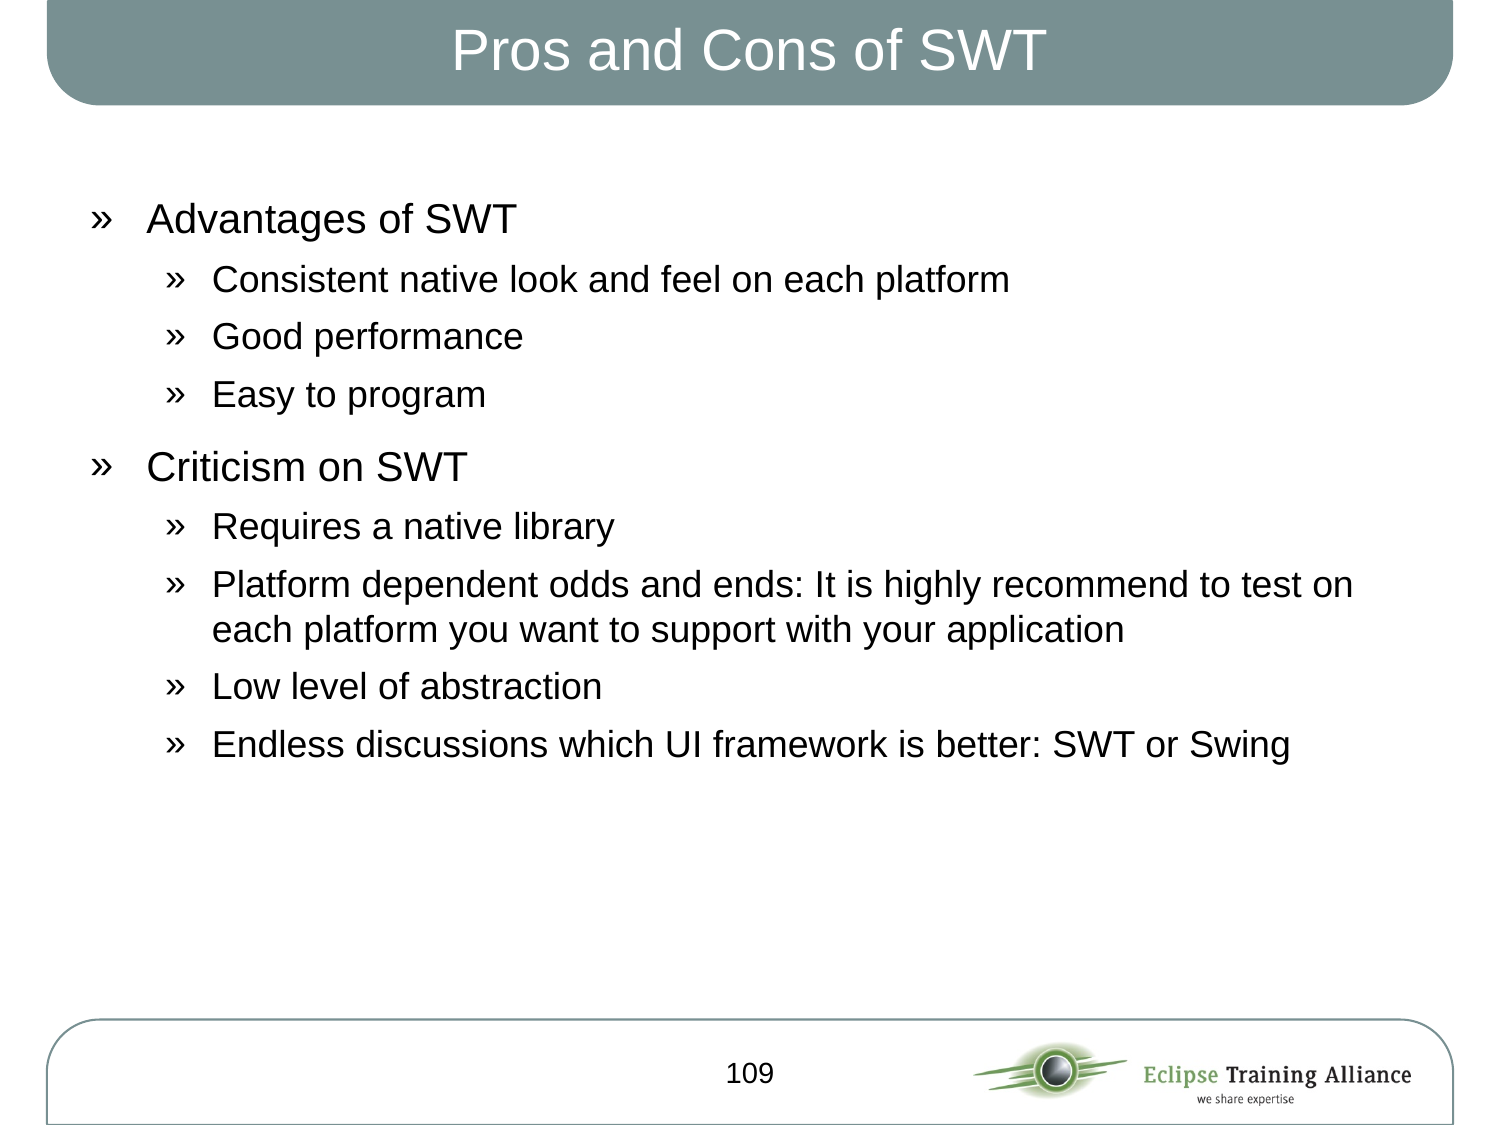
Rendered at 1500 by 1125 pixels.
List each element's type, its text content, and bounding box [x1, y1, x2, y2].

picture [973, 1038, 1411, 1106]
list Advantages of SWT Consistent native look and feel on each platform Good performance Easy to program Criticism on SWT Requires a native library Platform dependent odds and ends: It is highly recommend to test on each platform you want to support with your application Low level of abstraction Endless discussions which UI framework is better: SWT or Swing [75, 184, 1425, 1000]
title Pros and Cons of SWT [82, 0, 1418, 94]
